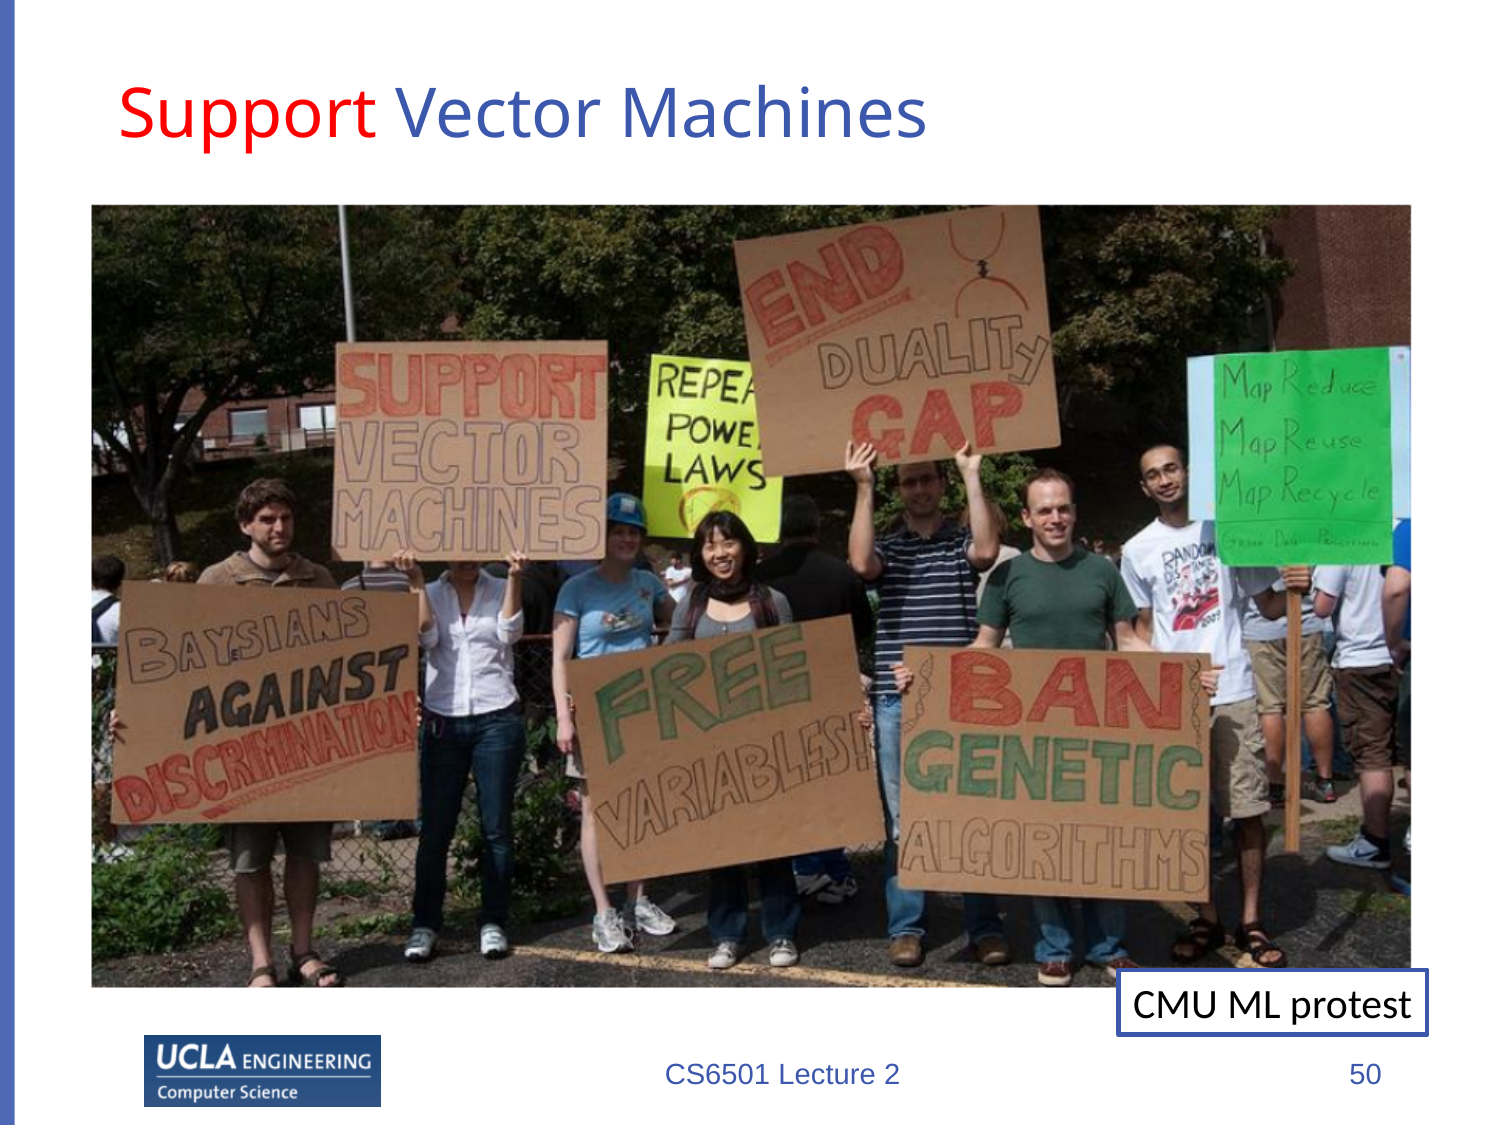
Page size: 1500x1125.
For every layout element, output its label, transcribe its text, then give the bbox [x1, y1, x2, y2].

slide_number 50 [1177, 1042, 1397, 1103]
picture [81, 199, 1419, 994]
text_box CMU ML protest [1118, 969, 1428, 1035]
title Support Vector Machines [103, 59, 1397, 171]
footer CS6501 Lecture 2 [496, 1042, 1069, 1103]
picture [144, 1035, 381, 1107]
